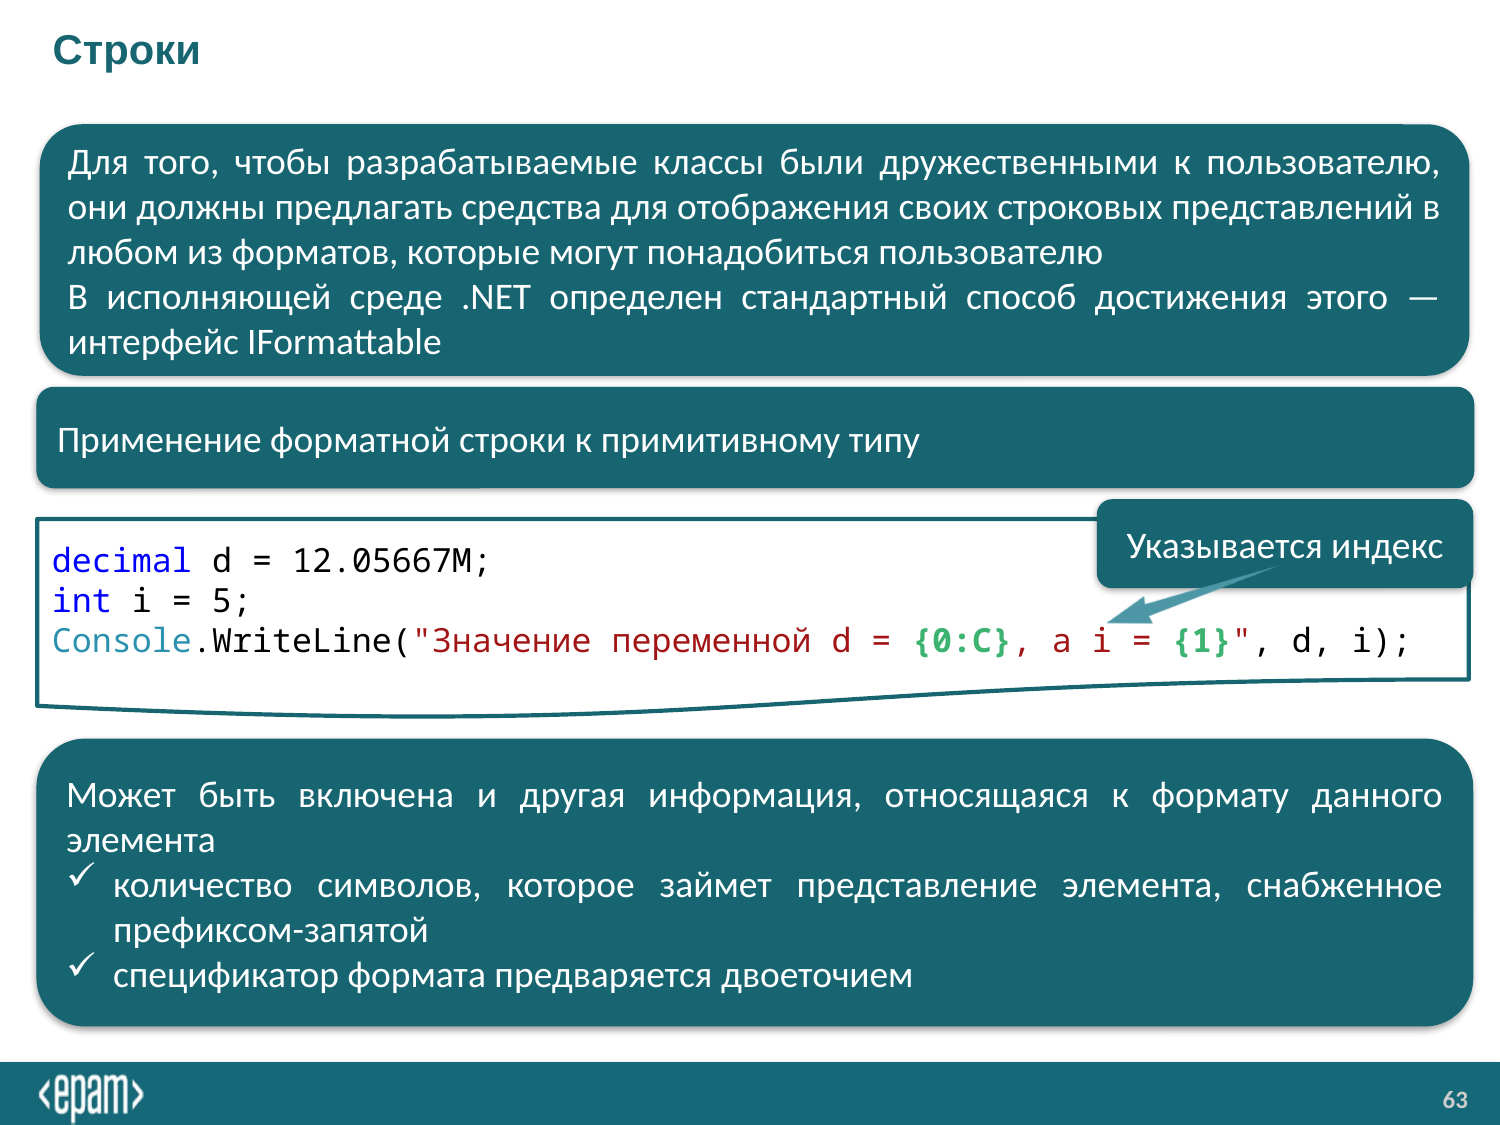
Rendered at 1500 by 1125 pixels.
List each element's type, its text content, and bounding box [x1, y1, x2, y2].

text_box Применение форматной строки к примитивному типу [36, 386, 1475, 489]
picture [1100, 576, 1293, 611]
text_box decimal d = 12.05667M; int i = 5; Console.WriteLine("Значение переменной d = {0:C}, а i = {1}", d, i); [35, 516, 1471, 719]
title Строки [0, 0, 1500, 95]
text_box Может быть включена и другая информация, относящаяся к формату данного элемента количество символов, которое займет представление элемента, снабженное префиксом-запятой спецификатор формата предваряется двоеточием [36, 738, 1474, 1027]
text_box Указывается индекс [1096, 499, 1474, 589]
text_box Для того, чтобы разрабатываемые классы были дружественными к пользователю, они должны предлагать средства для отображения своих строковых представлений в любом из форматов, которые могут понадобиться пользователю В исполняющей среде .NET определен стандартный способ достижения этого — интерфейс IFormattable [39, 124, 1470, 376]
picture [38, 1074, 144, 1125]
